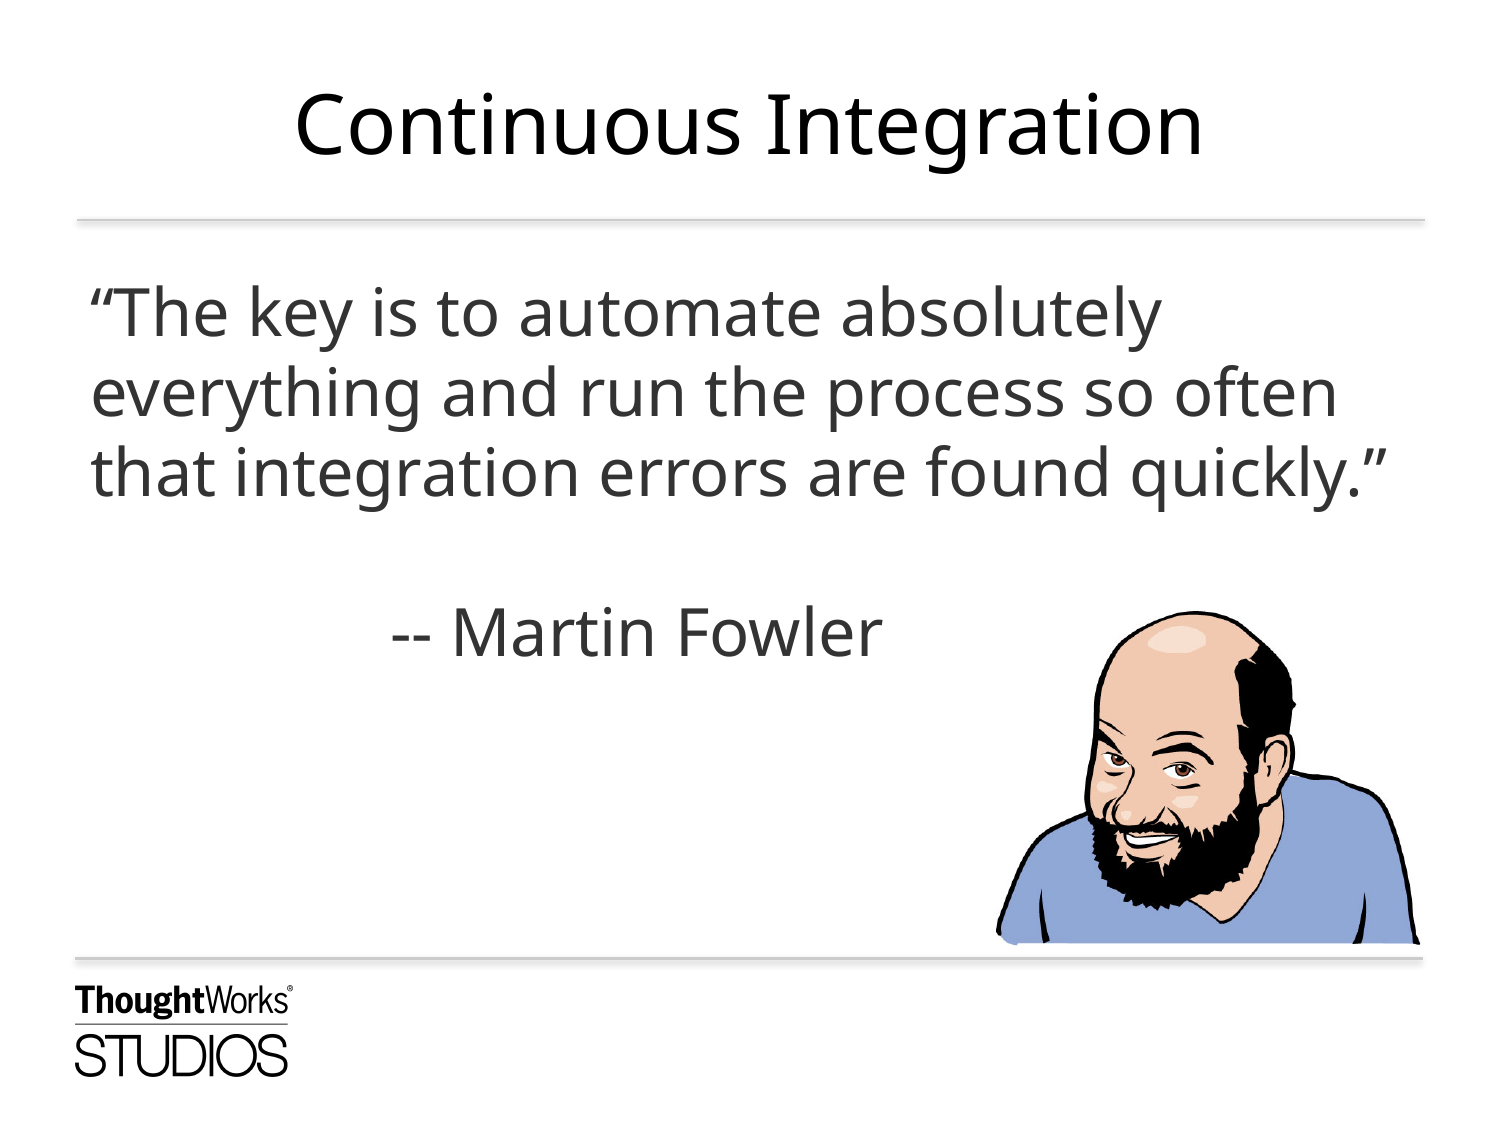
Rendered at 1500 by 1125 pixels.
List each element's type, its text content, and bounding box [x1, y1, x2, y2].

picture [995, 609, 1421, 946]
picture [75, 985, 293, 1077]
list “The key is to automate absolutely everything and run the process so often that integration errors are found quickly.” -- Martin Fowler [75, 262, 1425, 948]
title Continuous Integration [75, 45, 1425, 197]
